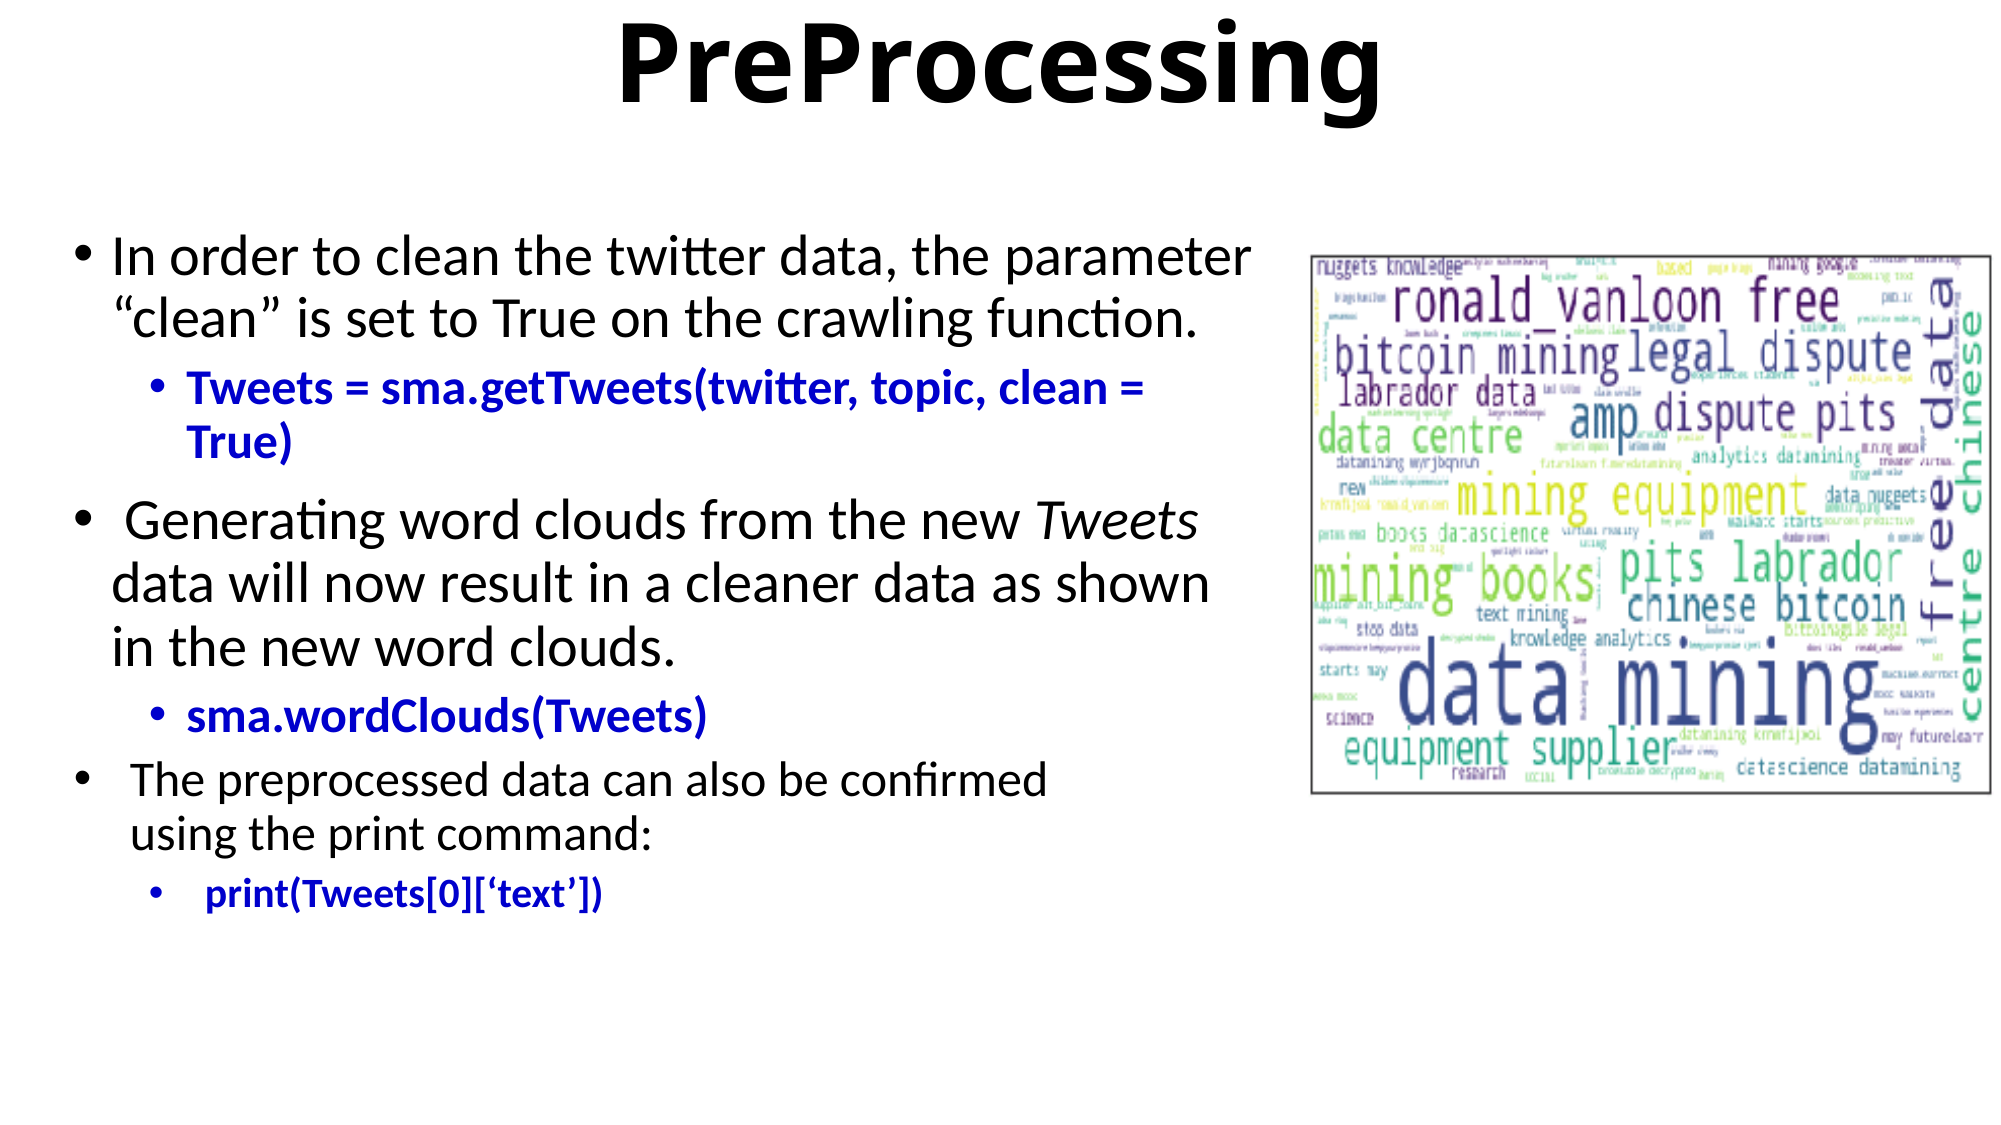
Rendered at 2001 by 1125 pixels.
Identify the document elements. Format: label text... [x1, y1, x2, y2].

title PreProcessing [137, 0, 1863, 135]
picture [1301, 246, 2000, 805]
list In order to clean the twitter data, the parameter “clean” is set to True on the crawling function. Tweets = sma.getTweets(twitter, topic, clean = True) Generating word clouds from the new Tweets data will now result in a cleaner data as shown in the new word clouds. sma.wordClouds(Tweets) The preprocessed data can also be confirmed using the print command: print(Tweets[0][‘text’]) [58, 217, 1269, 1125]
